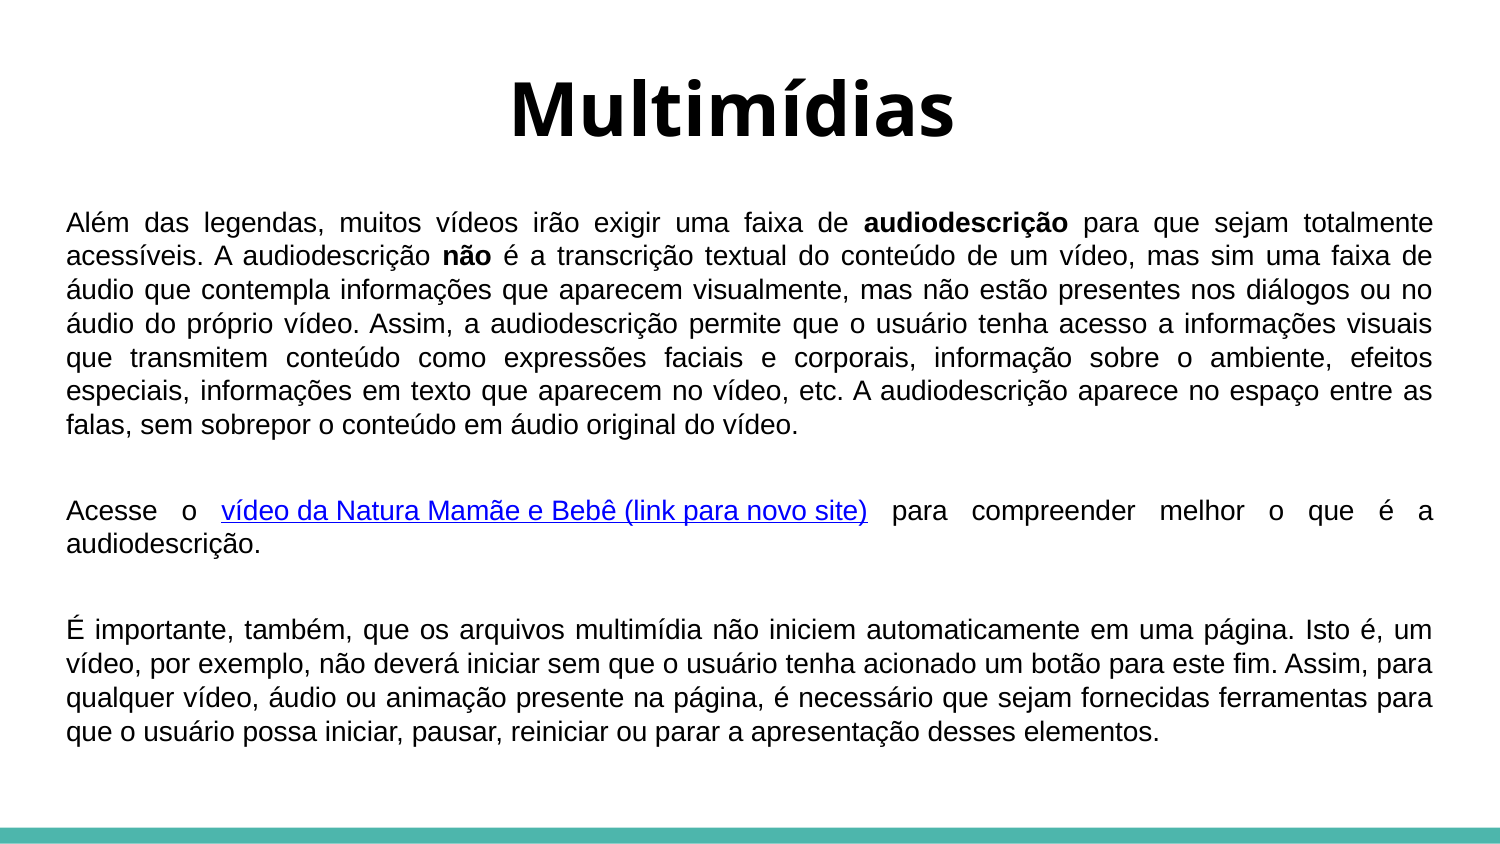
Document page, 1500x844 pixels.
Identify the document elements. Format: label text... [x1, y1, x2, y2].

list Além das legendas, muitos vídeos irão exigir uma faixa de audiodescrição para que sejam totalmente acessíveis. A audiodescrição não é a transcrição textual do conteúdo de um vídeo, mas sim uma faixa de áudio que contempla informações que aparecem visualmente, mas não estão presentes nos diálogos ou no áudio do próprio vídeo. Assim, a audiodescrição permite que o usuário tenha acesso a informações visuais que transmitem conteúdo como expressões faciais e corporais, informação sobre o ambiente, efeitos especiais, informações em texto que aparecem no vídeo, etc. A audiodescrição aparece no espaço entre as falas, sem sobrepor o conteúdo em áudio original do vídeo. Acesse o vídeo da Natura Mamãe e Bebê (link para novo site) para compreender melhor o que é a audiodescrição. É importante, também, que os arquivos multimídia não iniciem automaticamente em uma página. Isto é, um vídeo, por exemplo, não deverá iniciar sem que o usuário tenha acionado um botão para este fim. Assim, para qualquer vídeo, áudio ou animação presente na página, é necessário que sejam fornecidas ferramentas para que o usuário possa iniciar, pausar, reiniciar ou parar a apresentação desses elementos. [51, 189, 1449, 807]
title Multimídias [33, 46, 1432, 141]
